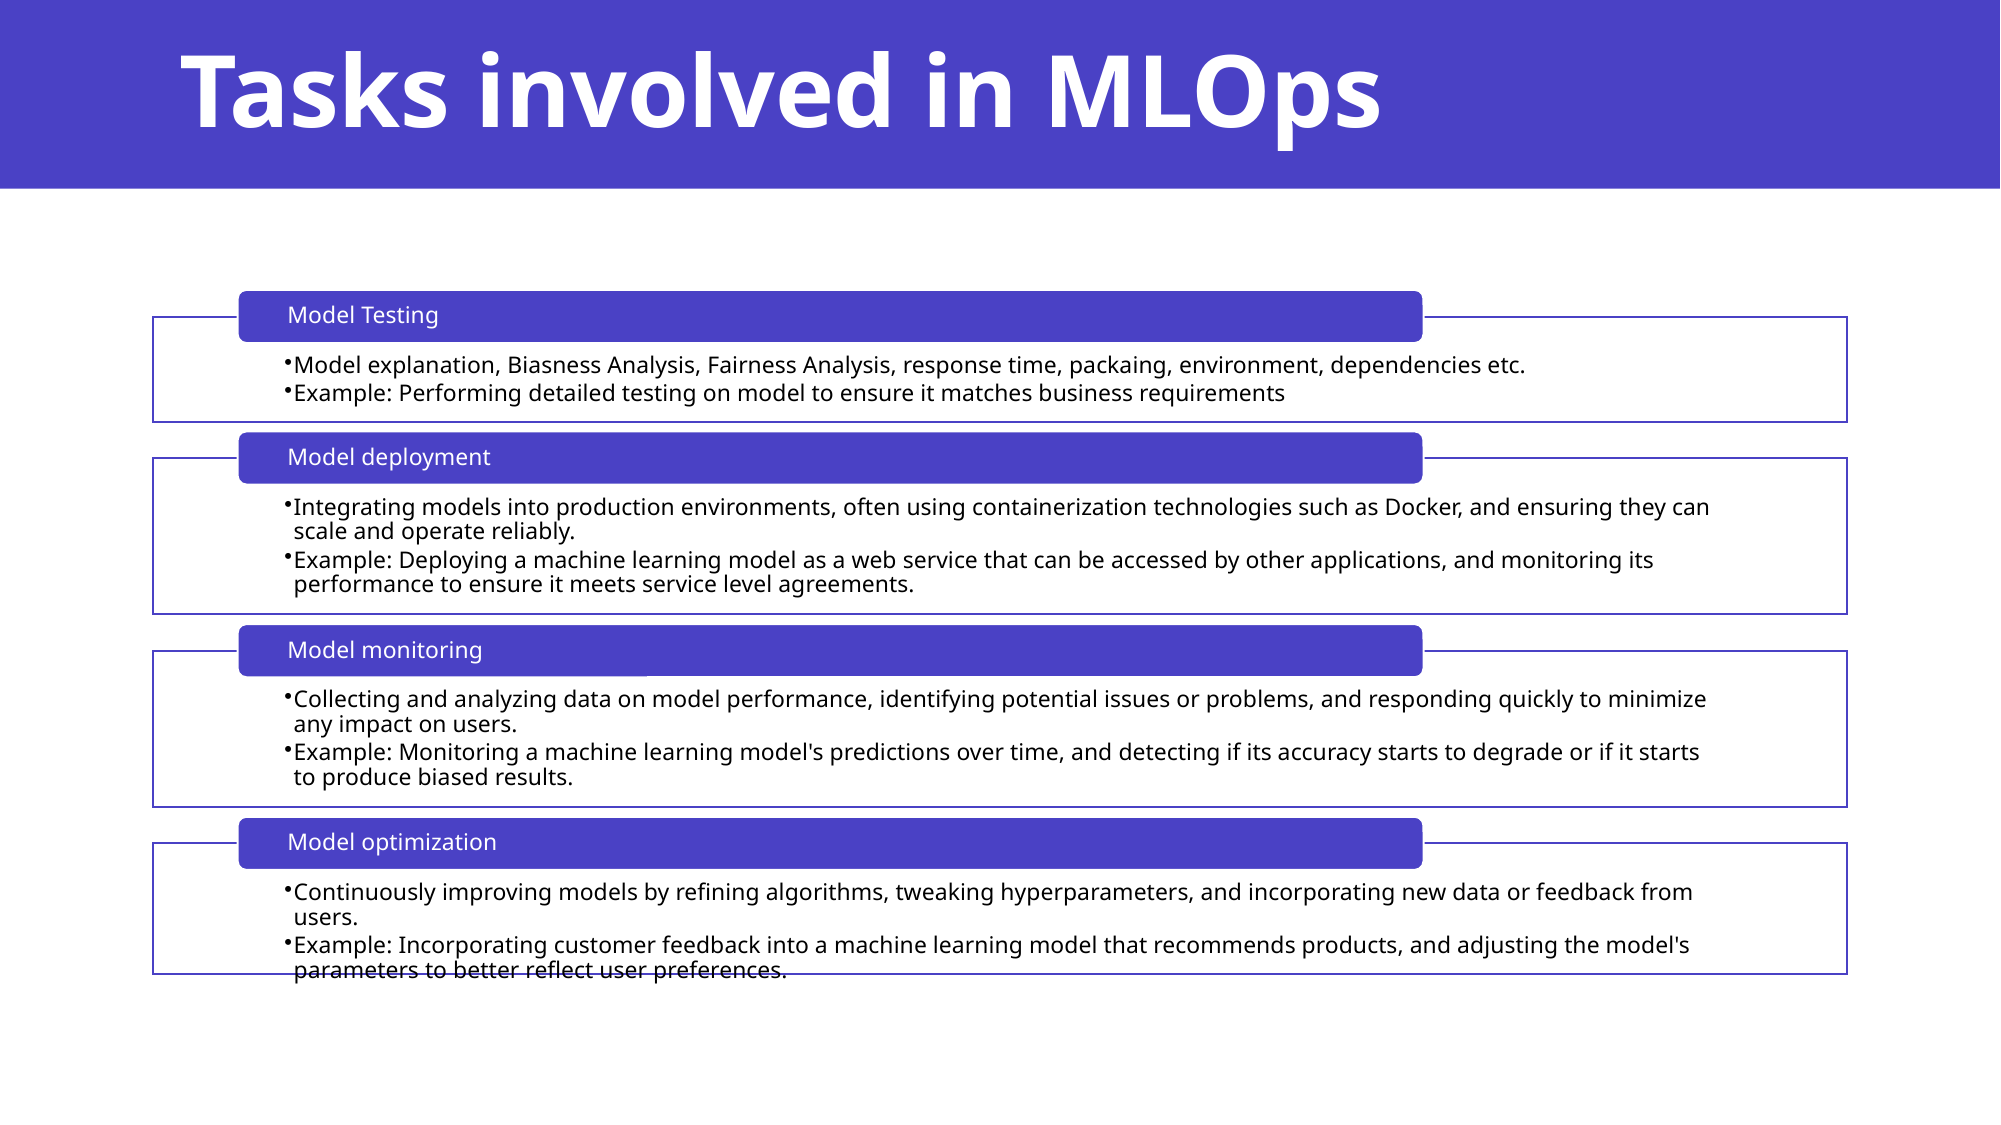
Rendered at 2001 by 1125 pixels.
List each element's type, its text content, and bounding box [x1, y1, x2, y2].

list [152, 278, 1848, 986]
title Tasks involved in MLOps [164, 31, 1710, 159]
